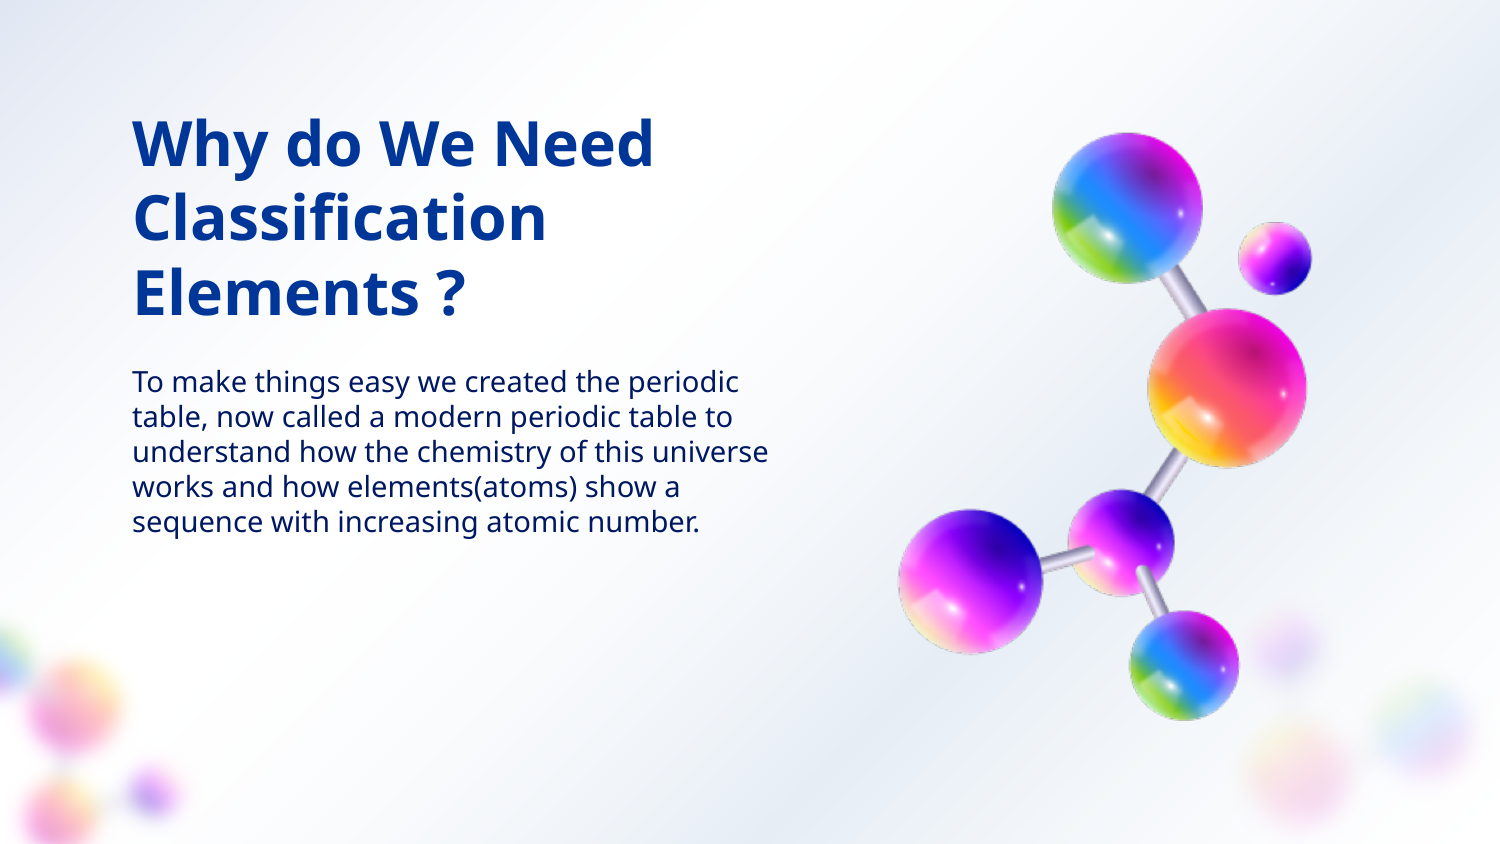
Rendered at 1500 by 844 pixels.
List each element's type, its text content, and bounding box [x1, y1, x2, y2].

picture [0, 0, 1500, 844]
title Why do We Need Classification Elements ? [116, 88, 793, 278]
list To make things easy we created the periodic table, now called a modern periodic table to understand how the chemistry of this universe works and how elements(atoms) show a sequence with increasing atomic number. [116, 278, 793, 736]
